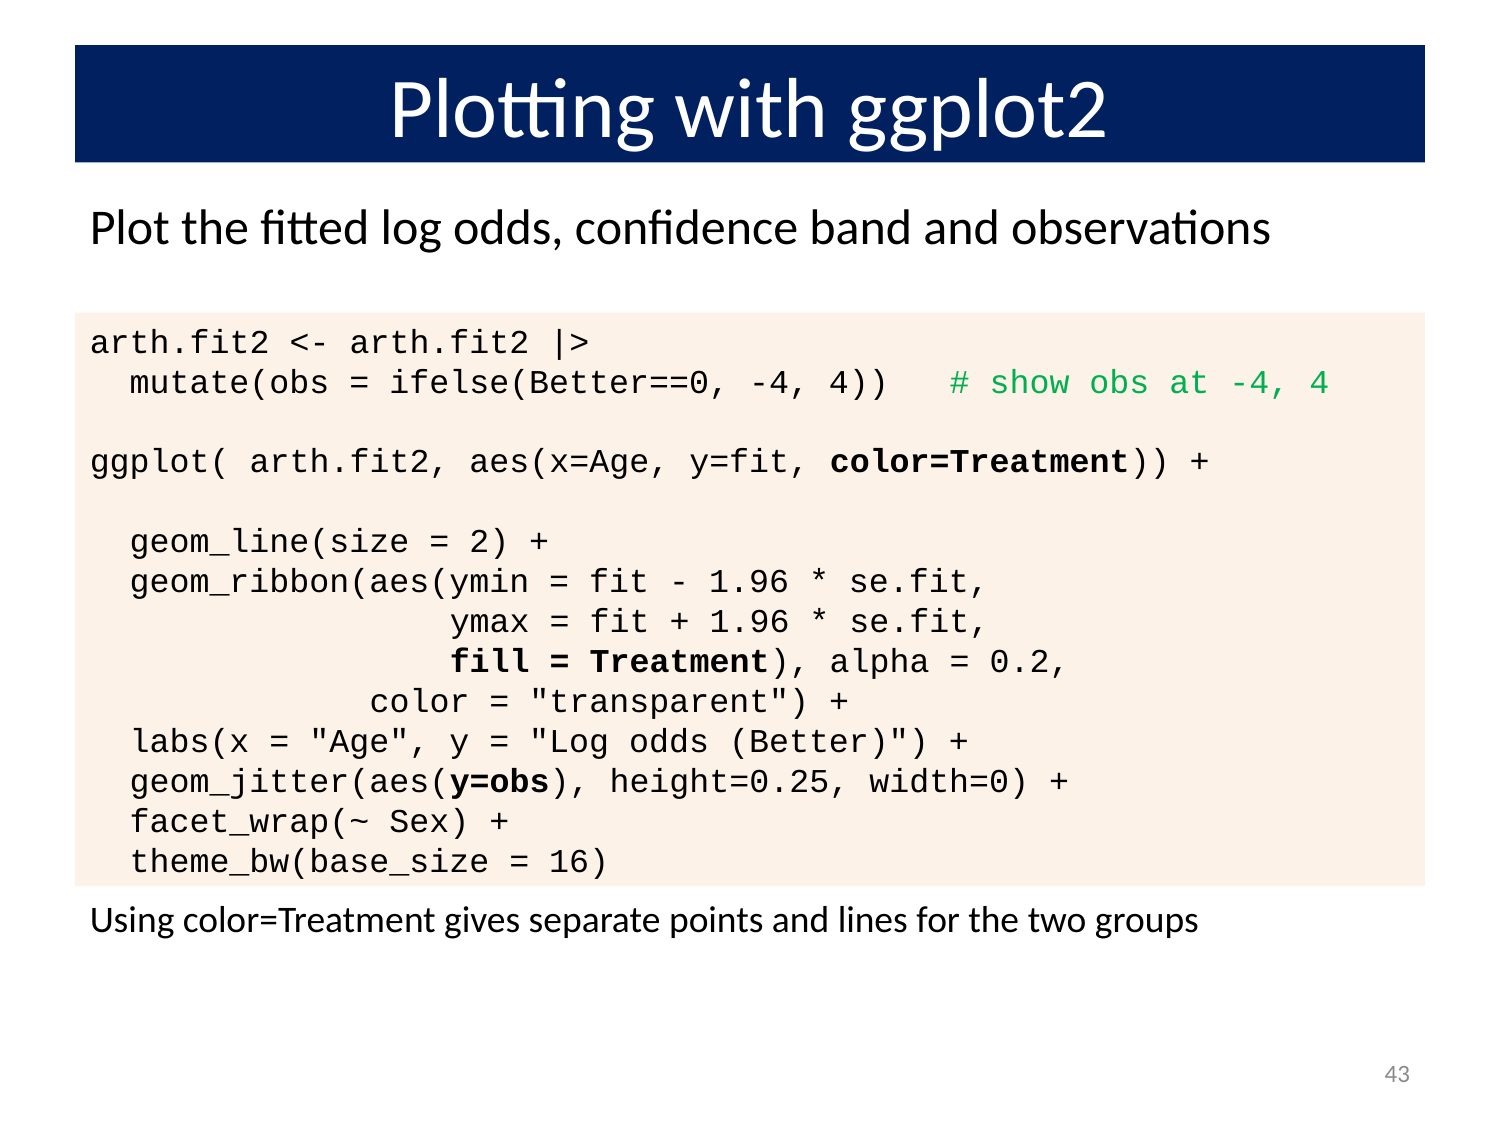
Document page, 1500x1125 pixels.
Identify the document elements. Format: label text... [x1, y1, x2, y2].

text_box arth.fit2 <- arth.fit2 |> mutate(obs = ifelse(Better==0, -4, 4)) # show obs at -4, 4 ggplot( arth.fit2, aes(x=Age, y=fit, color=Treatment)) + geom_line(size = 2) + geom_ribbon(aes(ymin = fit - 1.96 * se.fit, ymax = fit + 1.96 * se.fit, fill = Treatment), alpha = 0.2, color = "transparent") + labs(x = "Age", y = "Log odds (Better)") + geom_jitter(aes(y=obs), height=0.25, width=0) + facet_wrap(~ Sex) + theme_bw(base_size = 16) [74, 312, 1425, 887]
text_box Plot the fitted log odds, confidence band and observations [74, 187, 1425, 263]
slide_number 43 [1074, 1042, 1425, 1103]
title Plotting with ggplot2 [75, 45, 1425, 163]
text_box Using color=Treatment gives separate points and lines for the two groups [74, 887, 1425, 948]
